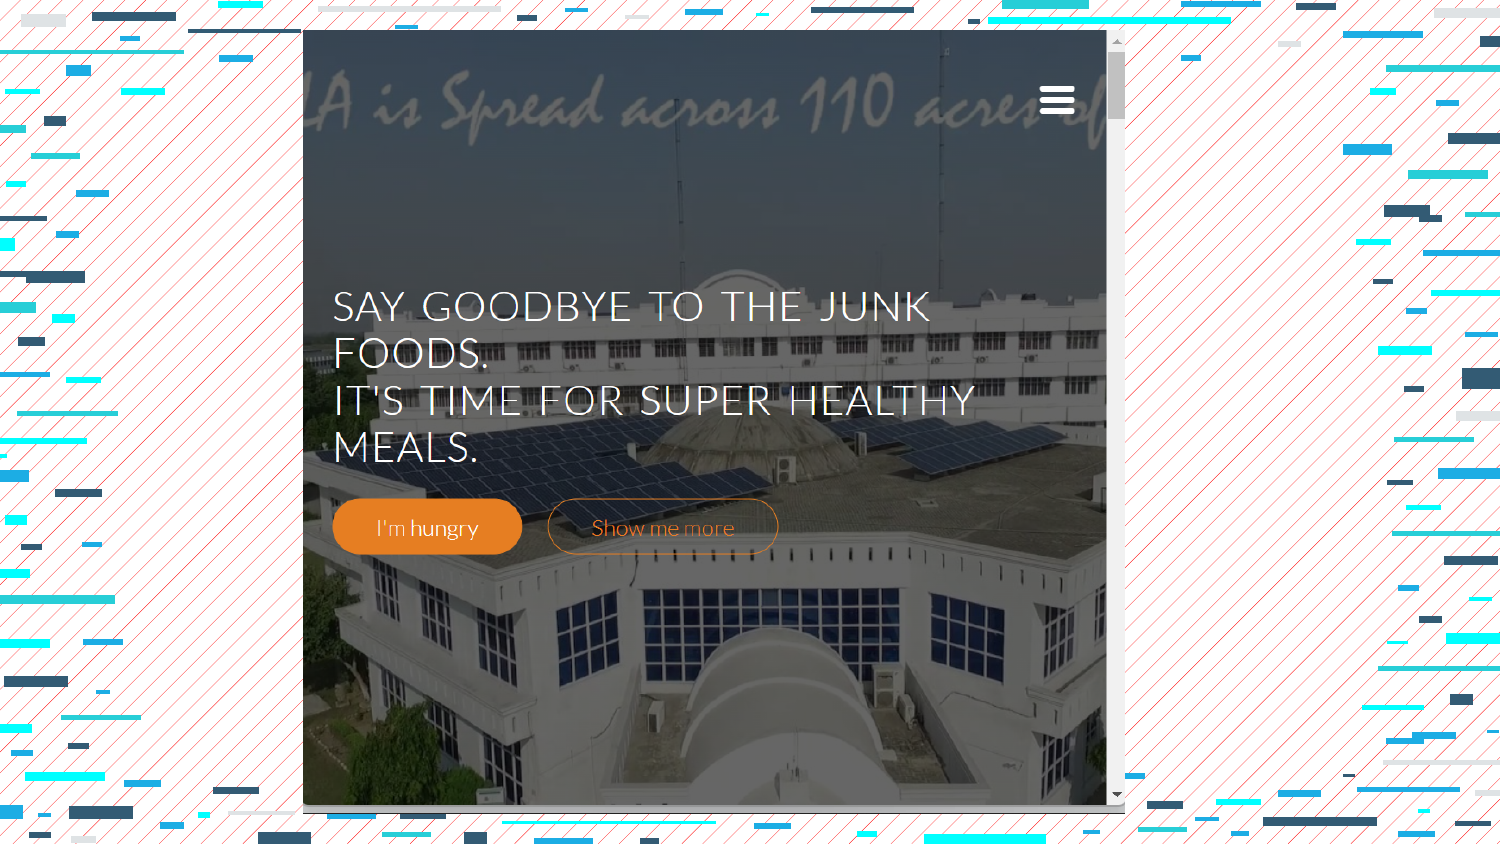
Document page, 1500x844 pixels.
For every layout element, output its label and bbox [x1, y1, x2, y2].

picture [303, 30, 1125, 814]
